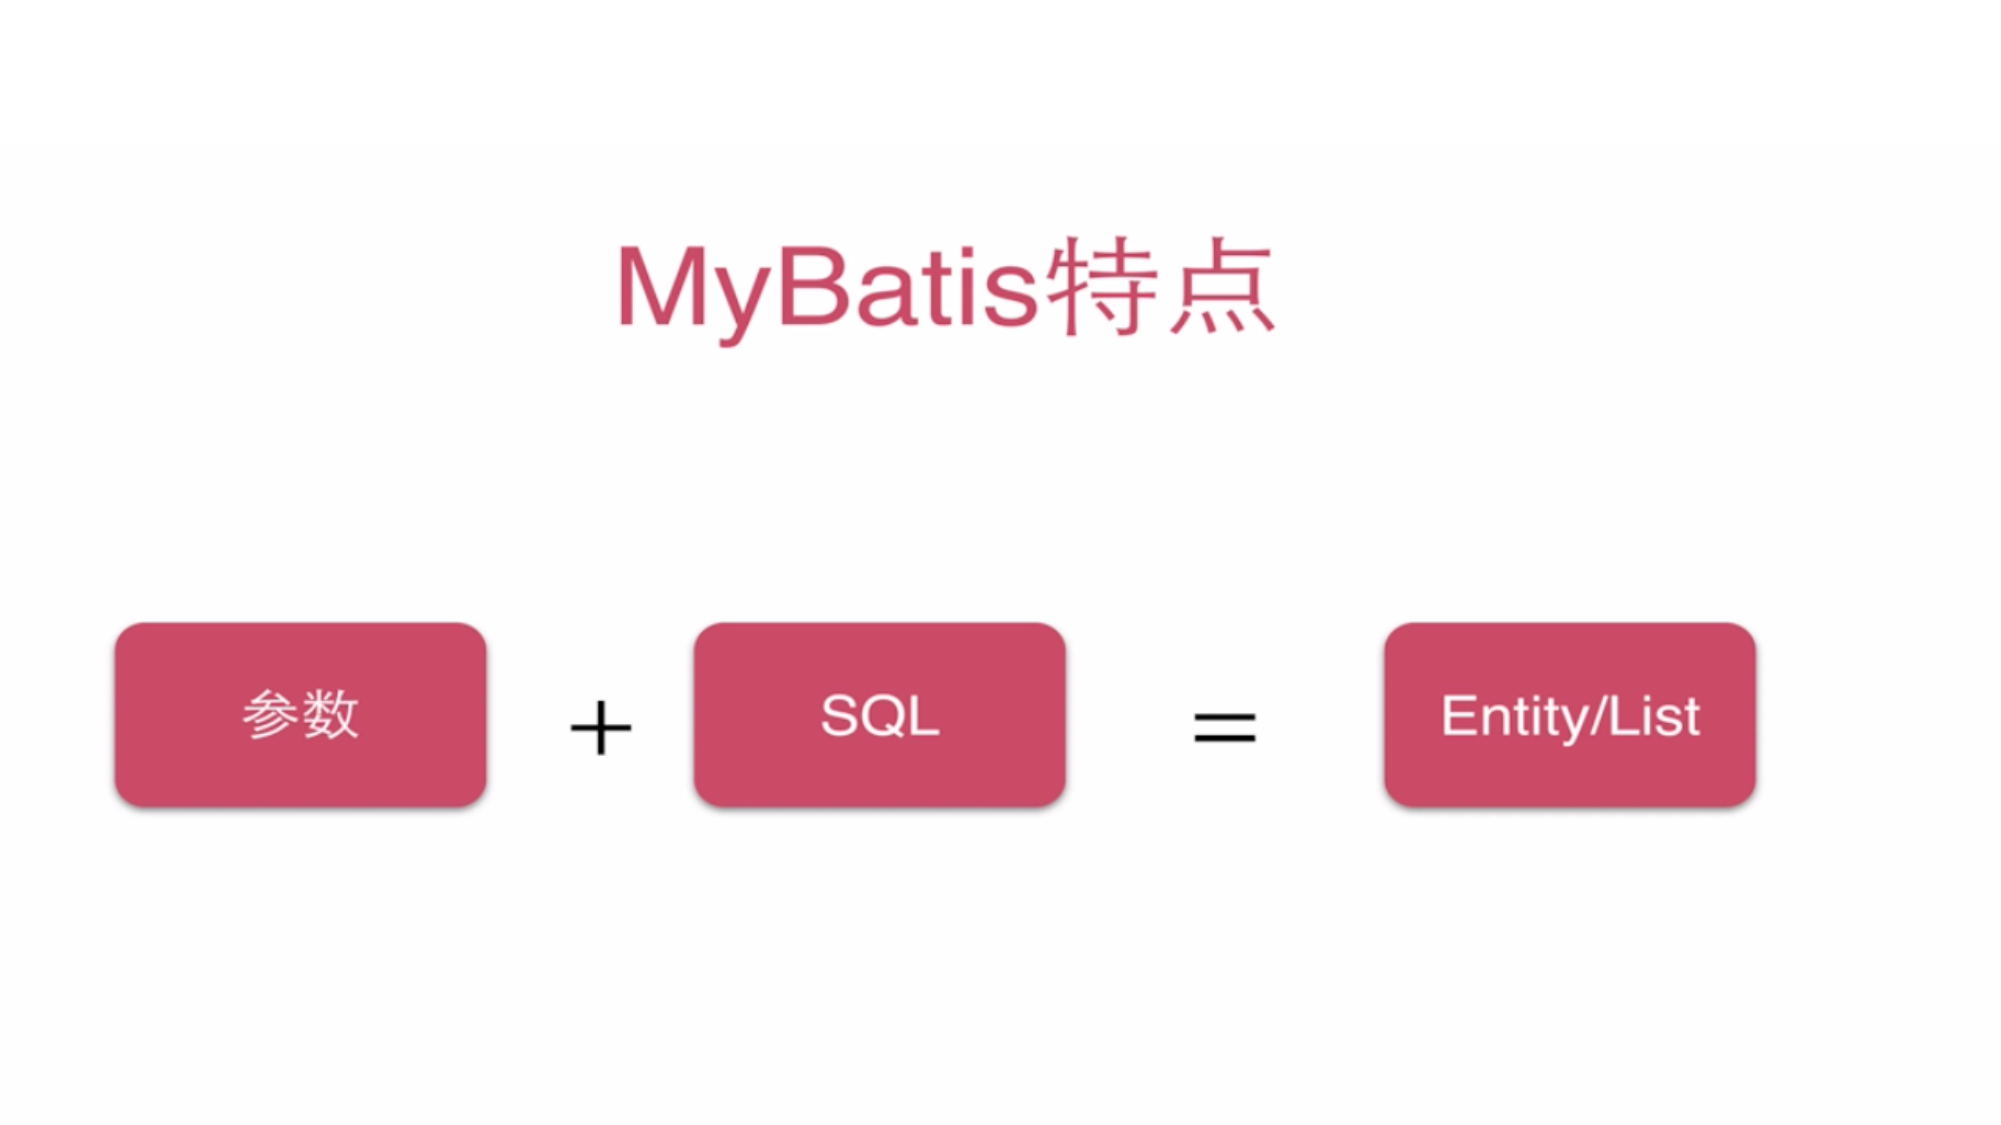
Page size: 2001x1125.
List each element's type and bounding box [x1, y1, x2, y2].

picture [0, 143, 2000, 1125]
